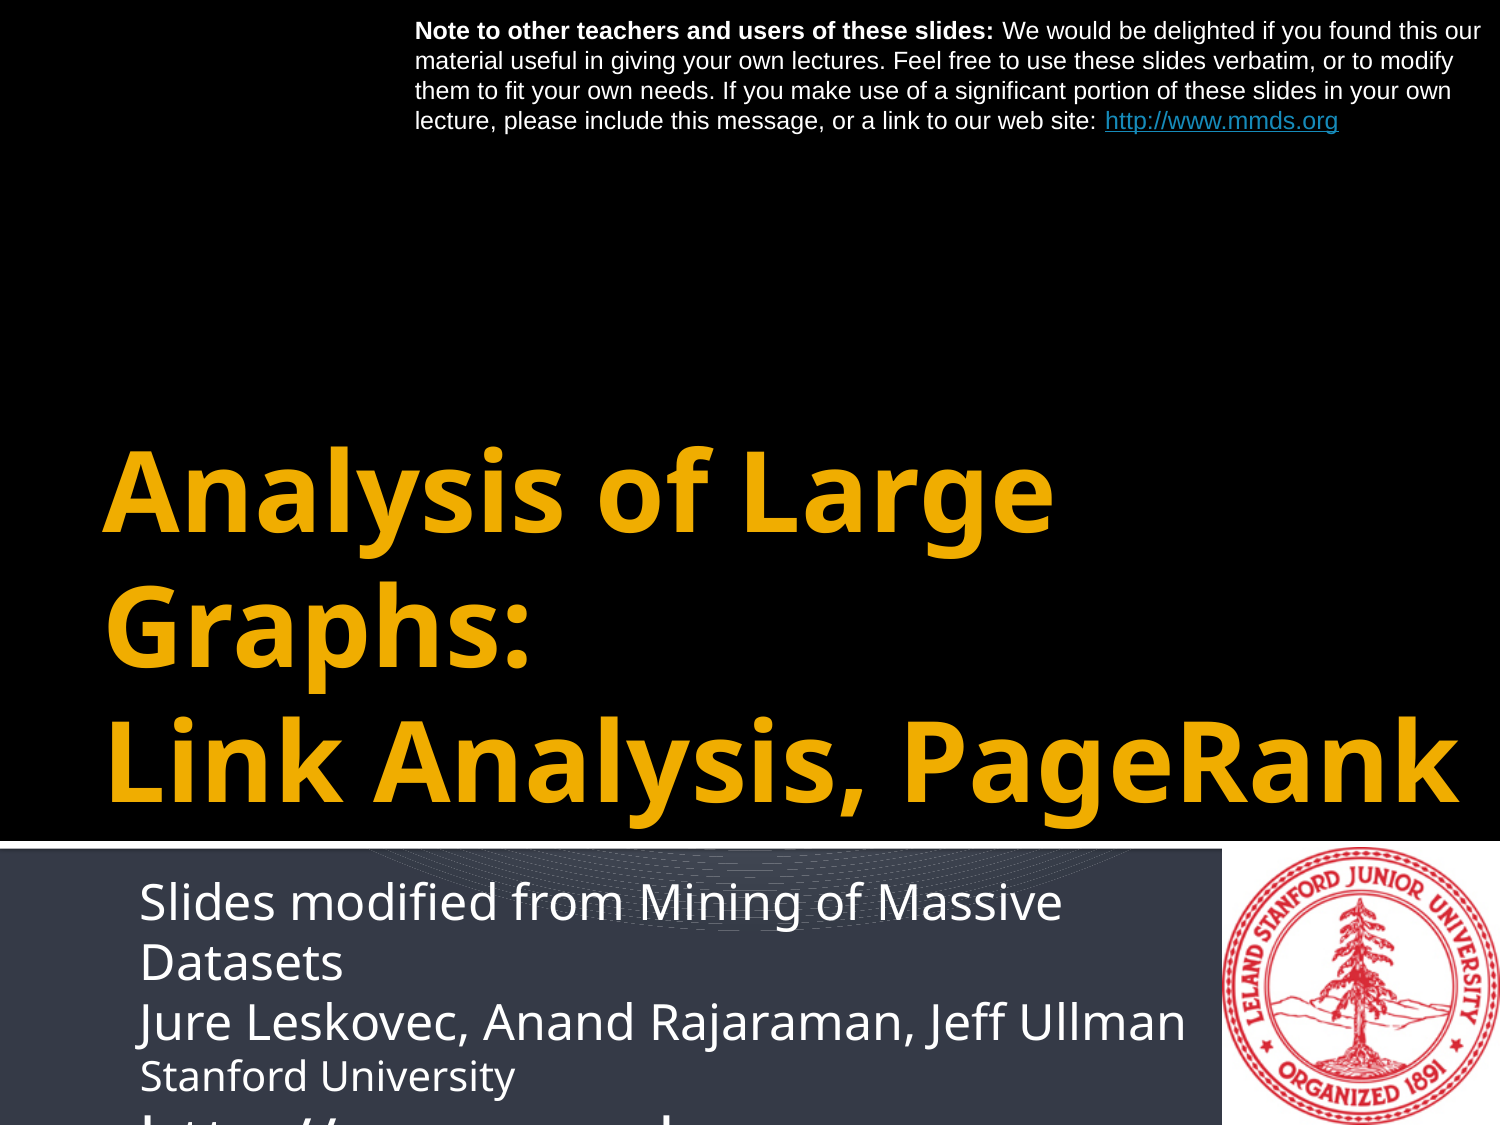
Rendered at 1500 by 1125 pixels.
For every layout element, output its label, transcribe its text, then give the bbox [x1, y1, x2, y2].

text_box Slides modified from Mining of Massive Datasets Jure Leskovec, Anand Rajaraman, Jeff Ullman Stanford University http://www.mmds.org [125, 862, 1216, 1125]
picture [1222, 847, 1500, 1125]
text_box Note to other teachers and users of these slides: We would be delighted if you found this our material useful in giving your own lectures. Feel free to use these slides verbatim, or to modify them to fit your own needs. If you make use of a significant portion of these slides in your own lecture, please include this message, or a link to our web site: http://www.mmds.org [399, 7, 1500, 142]
title Analysis of Large Graphs: Link Analysis, PageRank [87, 237, 1500, 825]
